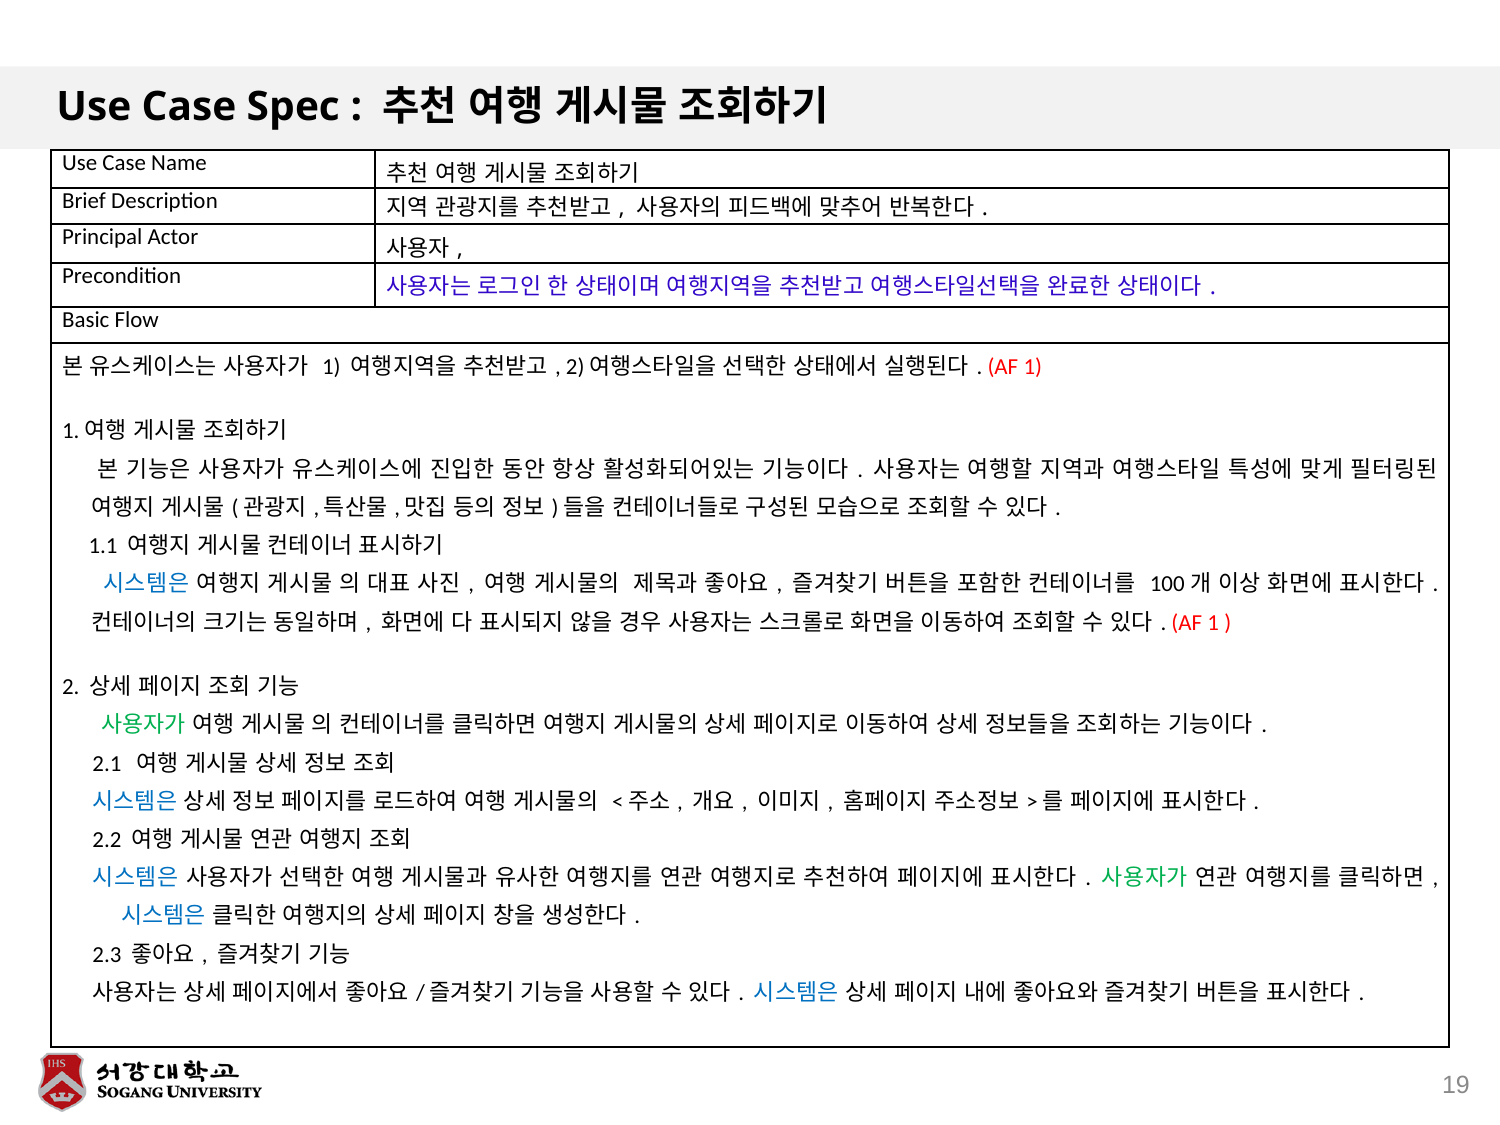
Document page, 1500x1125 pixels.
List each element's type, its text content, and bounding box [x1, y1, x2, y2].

slide_number 19 [1147, 1053, 1485, 1114]
table_cell 사용자, [376, 225, 1448, 262]
title Use Case Spec : 추천 여행 게시물 조회하기 [41, 64, 1459, 149]
table_cell Basic Flow [52, 308, 1448, 342]
table_cell 본 유스케이스는 사용자가 1) 여행지역을 추천받고, 2)여행스타일을 선택한 상태에서 실행된다. (AF 1) 1.여행 게시물 조회하기 본 기능은 사용자가 유스케이스에 진입한 동안 항상 활성화되어있는 기능이다. 사용자는 여행할 지역과 여행스타일 특성에 맞게 필터링된 여행지 게시물(관광지,특산물,맛집 등의 정보)들을 컨테이너들로 구성된 모습으로 조회할 수 있다. 1.1 여행지 게시물 컨테이너 표시하기 시스템은 여행지 게시물 의 대표 사진, 여행 게시물의 제목과 좋아요, 즐겨찾기 버튼을 포함한 컨테이너를 100개 이상 화면에 표시한다. 컨테이너의 크기는 동일하며, 화면에 다 표시되지 않을 경우 사용자는 스크롤로 화면을 이동하여 조회할 수 있다. (AF 1 ) 2. 상세 페이지 조회 기능 사용자가 여행 게시물 의 컨테이너를 클릭하면 여행지 게시물의 상세 페이지로 이동하여 상세 정보들을 조회하는 기능이다. 2.1 여행 게시물 상세 정보 조회 시스템은 상세 정보 페이지를 로드하여 여행 게시물의 <주소, 개요, 이미지, 홈페이지 주소정보>를 페이지에 표시한다. 2.2 여행 게시물 연관 여행지 조회 시스템은 사용자가 선택한 여행 게시물과 유사한 여행지를 연관 여행지로 추천하여 페이지에 표시한다. 사용자가 연관 여행지를 클릭하면, 시스템은 클릭한 여행지의 상세 페이지 창을 생성한다. 2.3 좋아요, 즐겨찾기 기능 사용자는 상세 페이지에서 좋아요/즐겨찾기 기능을 사용할 수 있다. 시스템은 상세 페이지 내에 좋아요와 즐겨찾기 버튼을 표시한다. [52, 344, 1448, 1046]
table_cell Brief Description [52, 189, 374, 223]
table_header 추천 여행 게시물 조회하기 [376, 151, 1448, 187]
table_cell 사용자는 로그인 한 상태이며 여행지역을 추천받고 여행스타일선택을 완료한 상태이다. [376, 264, 1448, 306]
table_cell Principal Actor [52, 225, 374, 262]
table_cell 지역 관광지를 추천받고, 사용자의 피드백에 맞추어 반복한다. [376, 189, 1448, 223]
table_header Use Case Name [52, 151, 374, 187]
picture [0, 1031, 294, 1125]
table_cell Precondition [52, 264, 374, 306]
